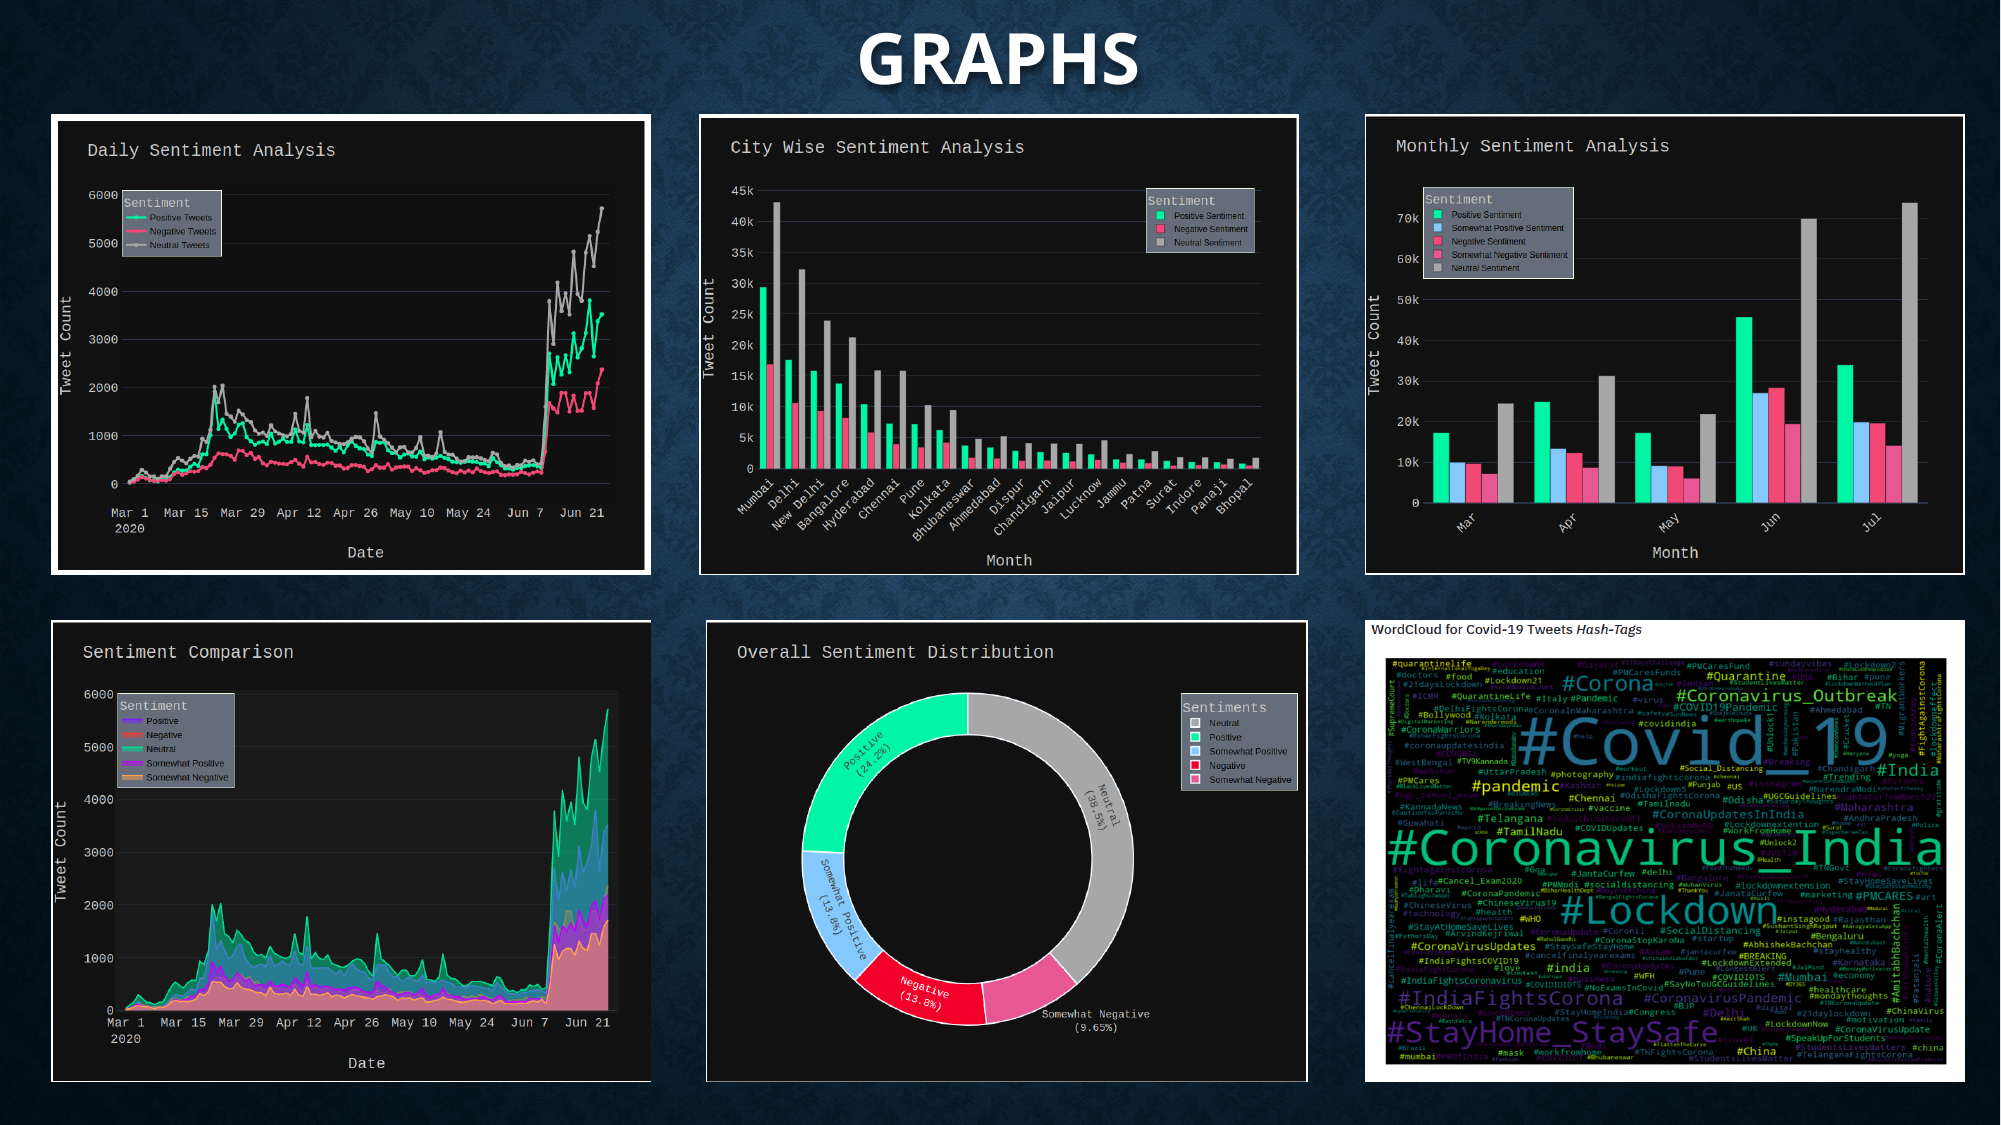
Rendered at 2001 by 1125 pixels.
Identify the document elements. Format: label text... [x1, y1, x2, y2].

text_box Graphs [149, 15, 1849, 70]
picture [0, 0, 2001, 1125]
